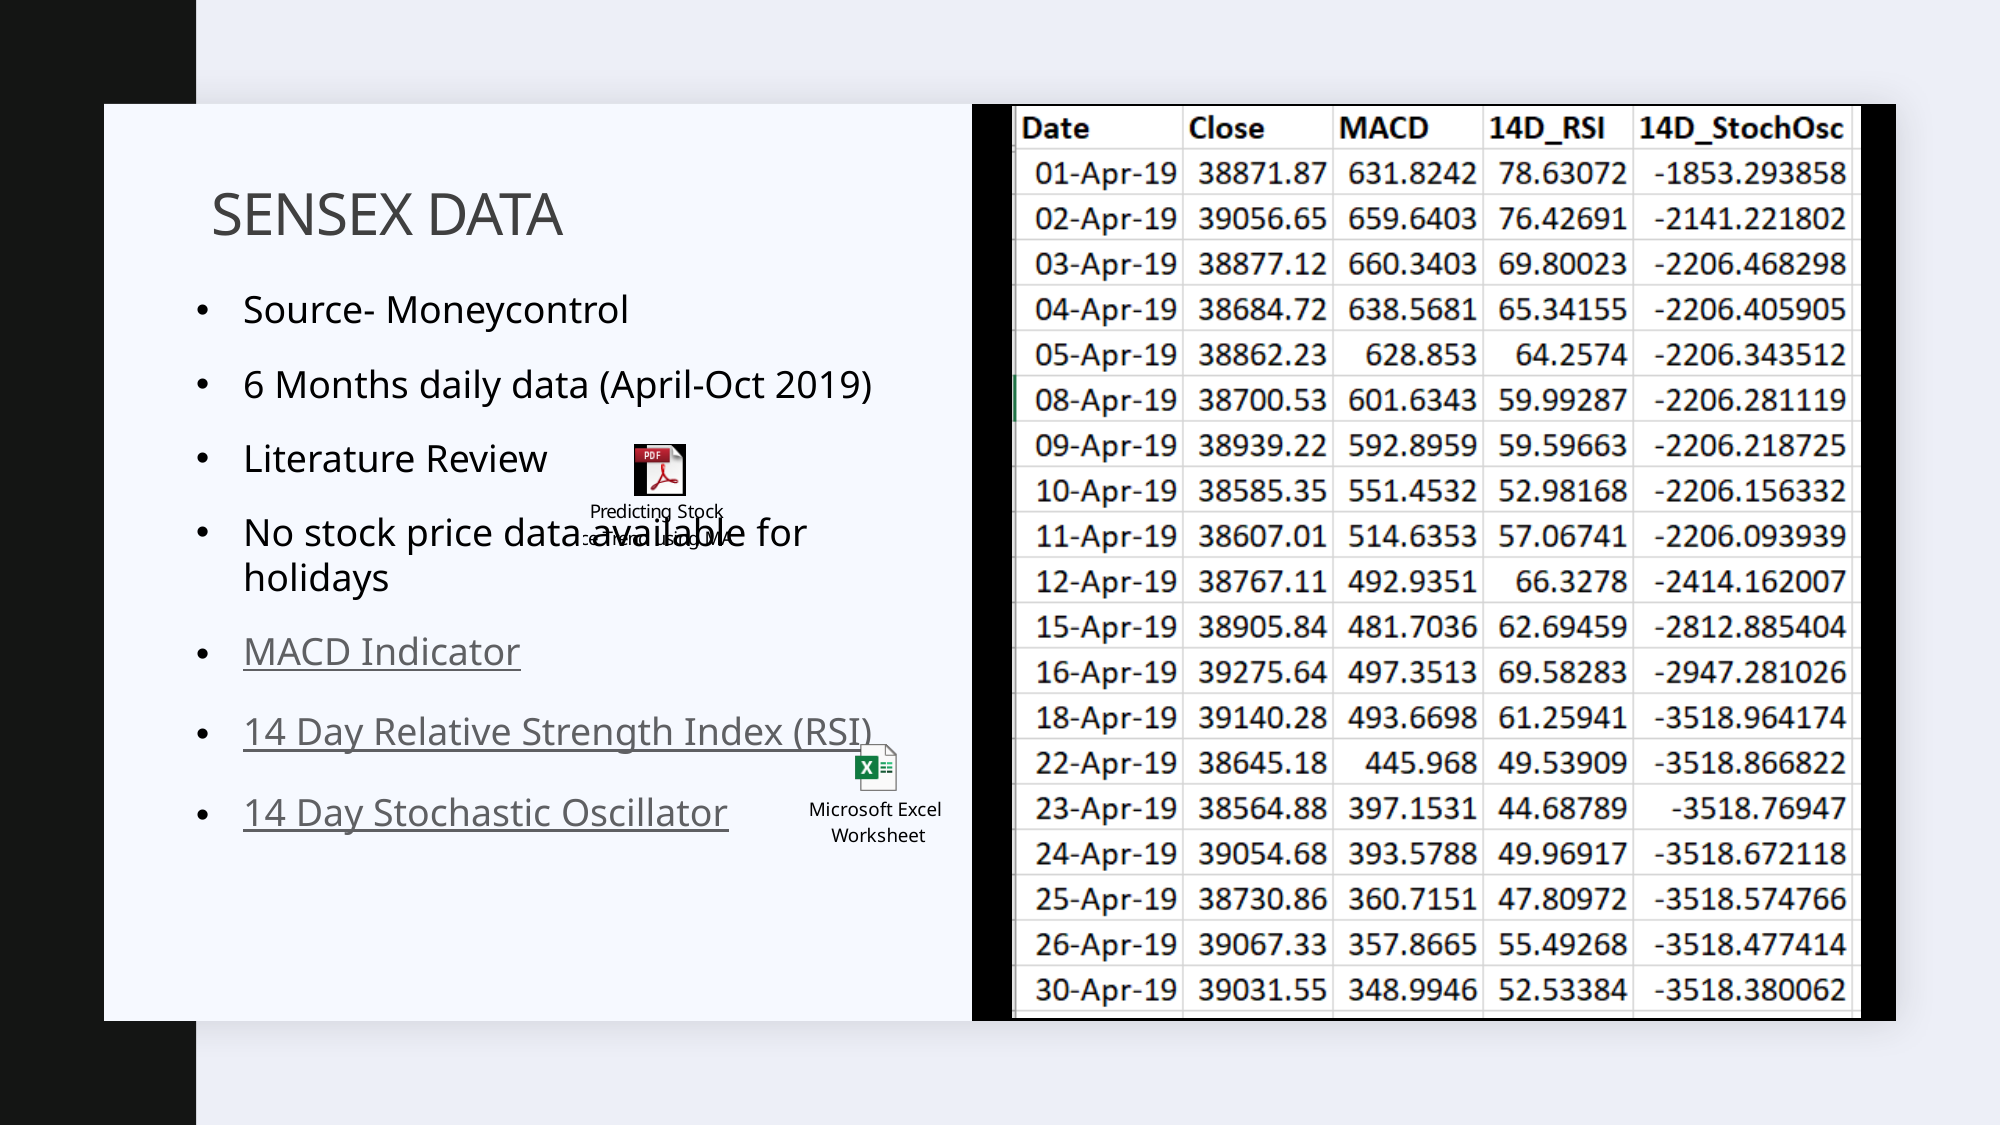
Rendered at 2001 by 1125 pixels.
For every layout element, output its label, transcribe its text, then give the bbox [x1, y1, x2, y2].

picture [971, 103, 1897, 1022]
list Source- Moneycontrol 6 Months daily data (April-Oct 2019) Literature Review No stock price data available for holidays MACD Indicator 14 Day Relative Strength Index (RSI) 14 Day Stochastic Oscillator [196, 279, 879, 971]
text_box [802, 742, 954, 876]
title SENSEX DATA [196, 154, 968, 279]
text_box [583, 444, 735, 578]
